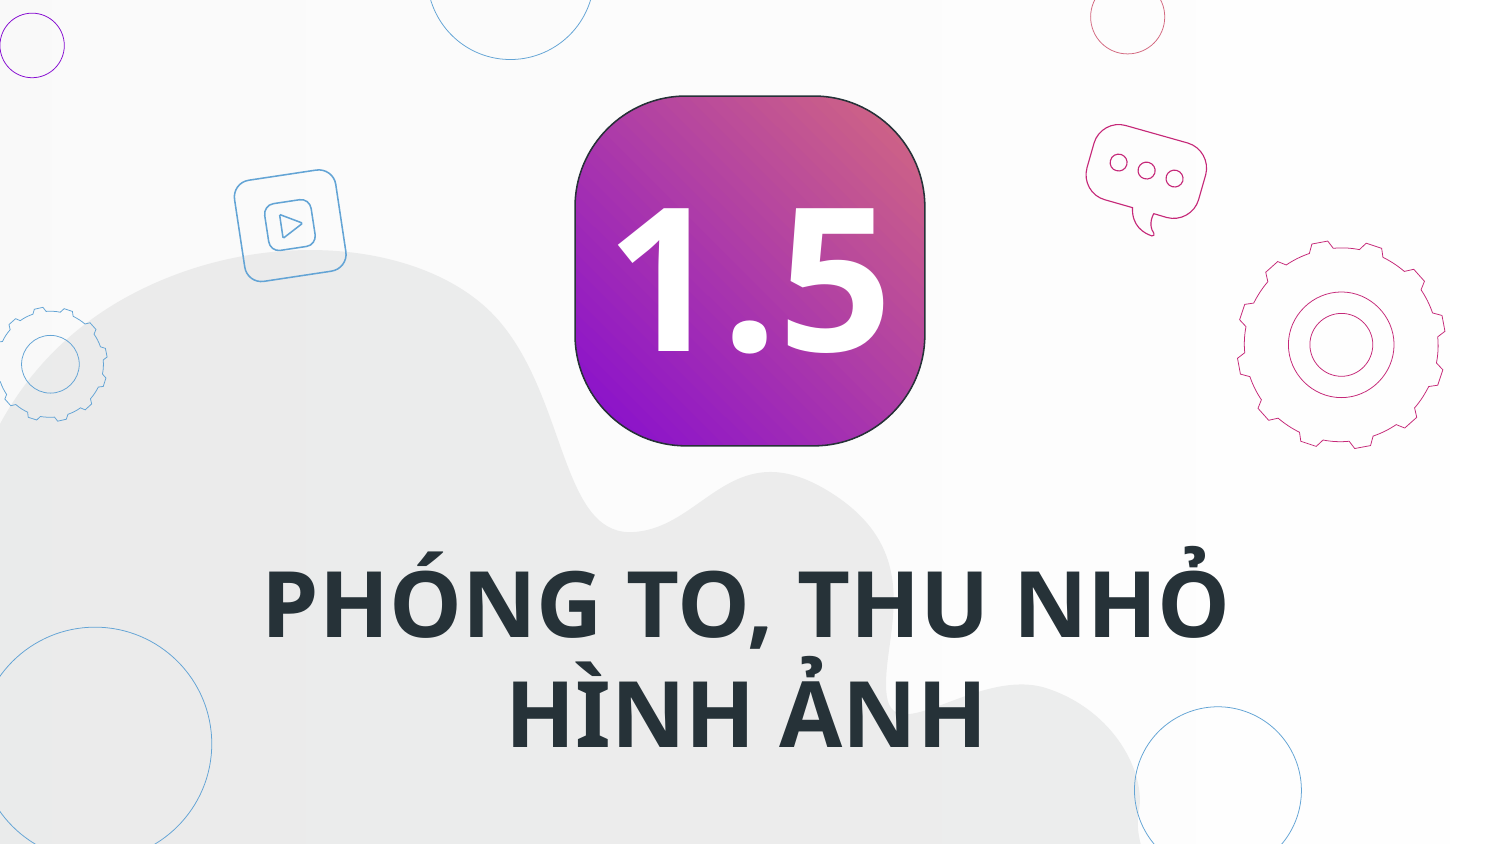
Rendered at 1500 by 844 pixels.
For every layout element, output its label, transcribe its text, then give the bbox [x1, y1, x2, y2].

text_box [1073, 117, 1214, 246]
text_box [606, 412, 894, 446]
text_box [231, 167, 349, 285]
text_box [606, 96, 894, 130]
title 1.5 [515, 130, 985, 412]
title PHÓNG TO, THU NHỎ HÌNH ẢNH [125, 531, 1368, 780]
